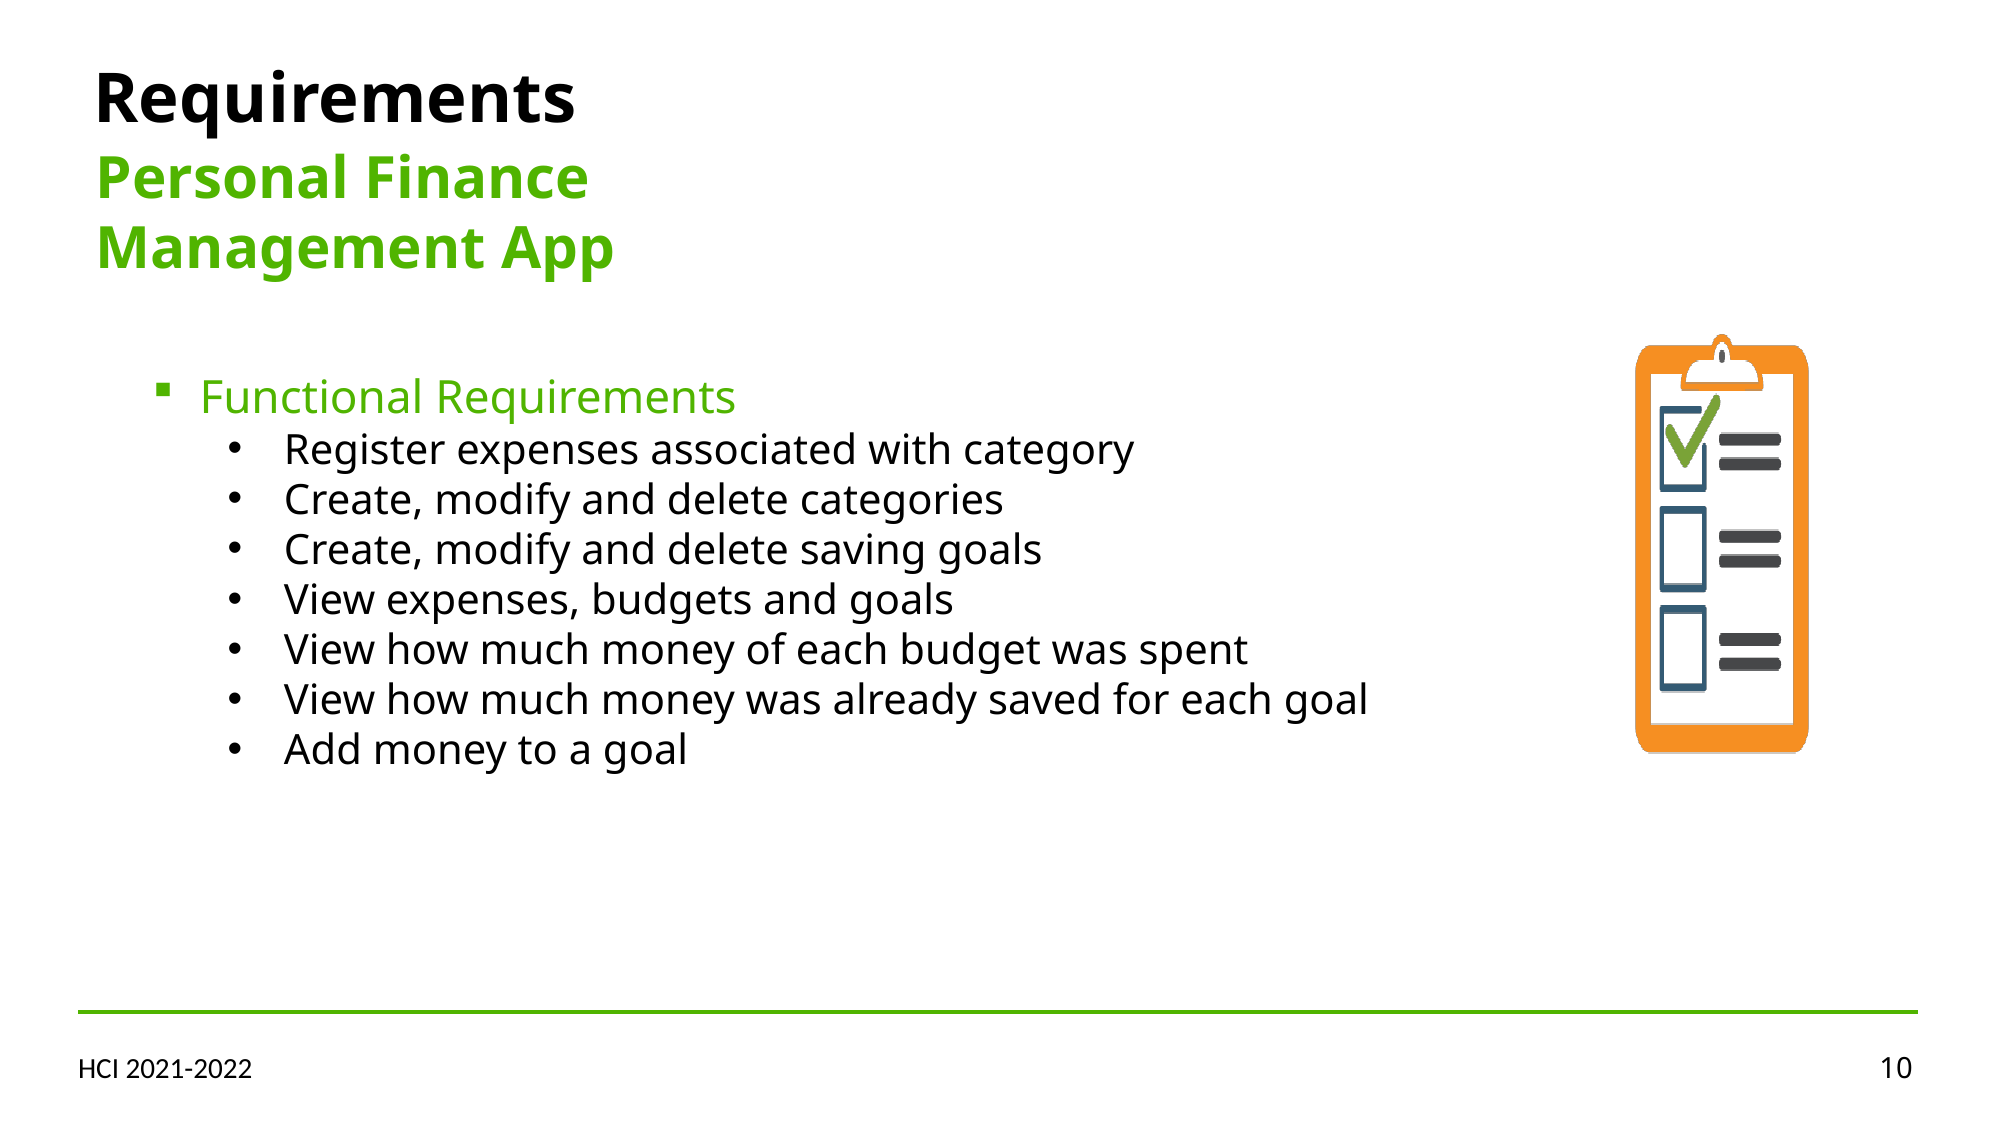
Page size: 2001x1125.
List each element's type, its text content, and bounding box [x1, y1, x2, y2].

text_box Personal Finance Management App [95, 140, 976, 350]
picture [1516, 308, 1928, 836]
text_box 10 [1807, 1041, 1928, 1093]
text_box HCI 2021-2022 [63, 1041, 606, 1093]
text_box Requirements [78, 54, 1922, 146]
text_box Functional Requirements Register expenses associated with category Create, modify and delete categories Create, modify and delete saving goals View expenses, budgets and goals View how much money of each budget was spent View how much money was already saved for each goal Add money to a goal [62, 360, 1461, 781]
